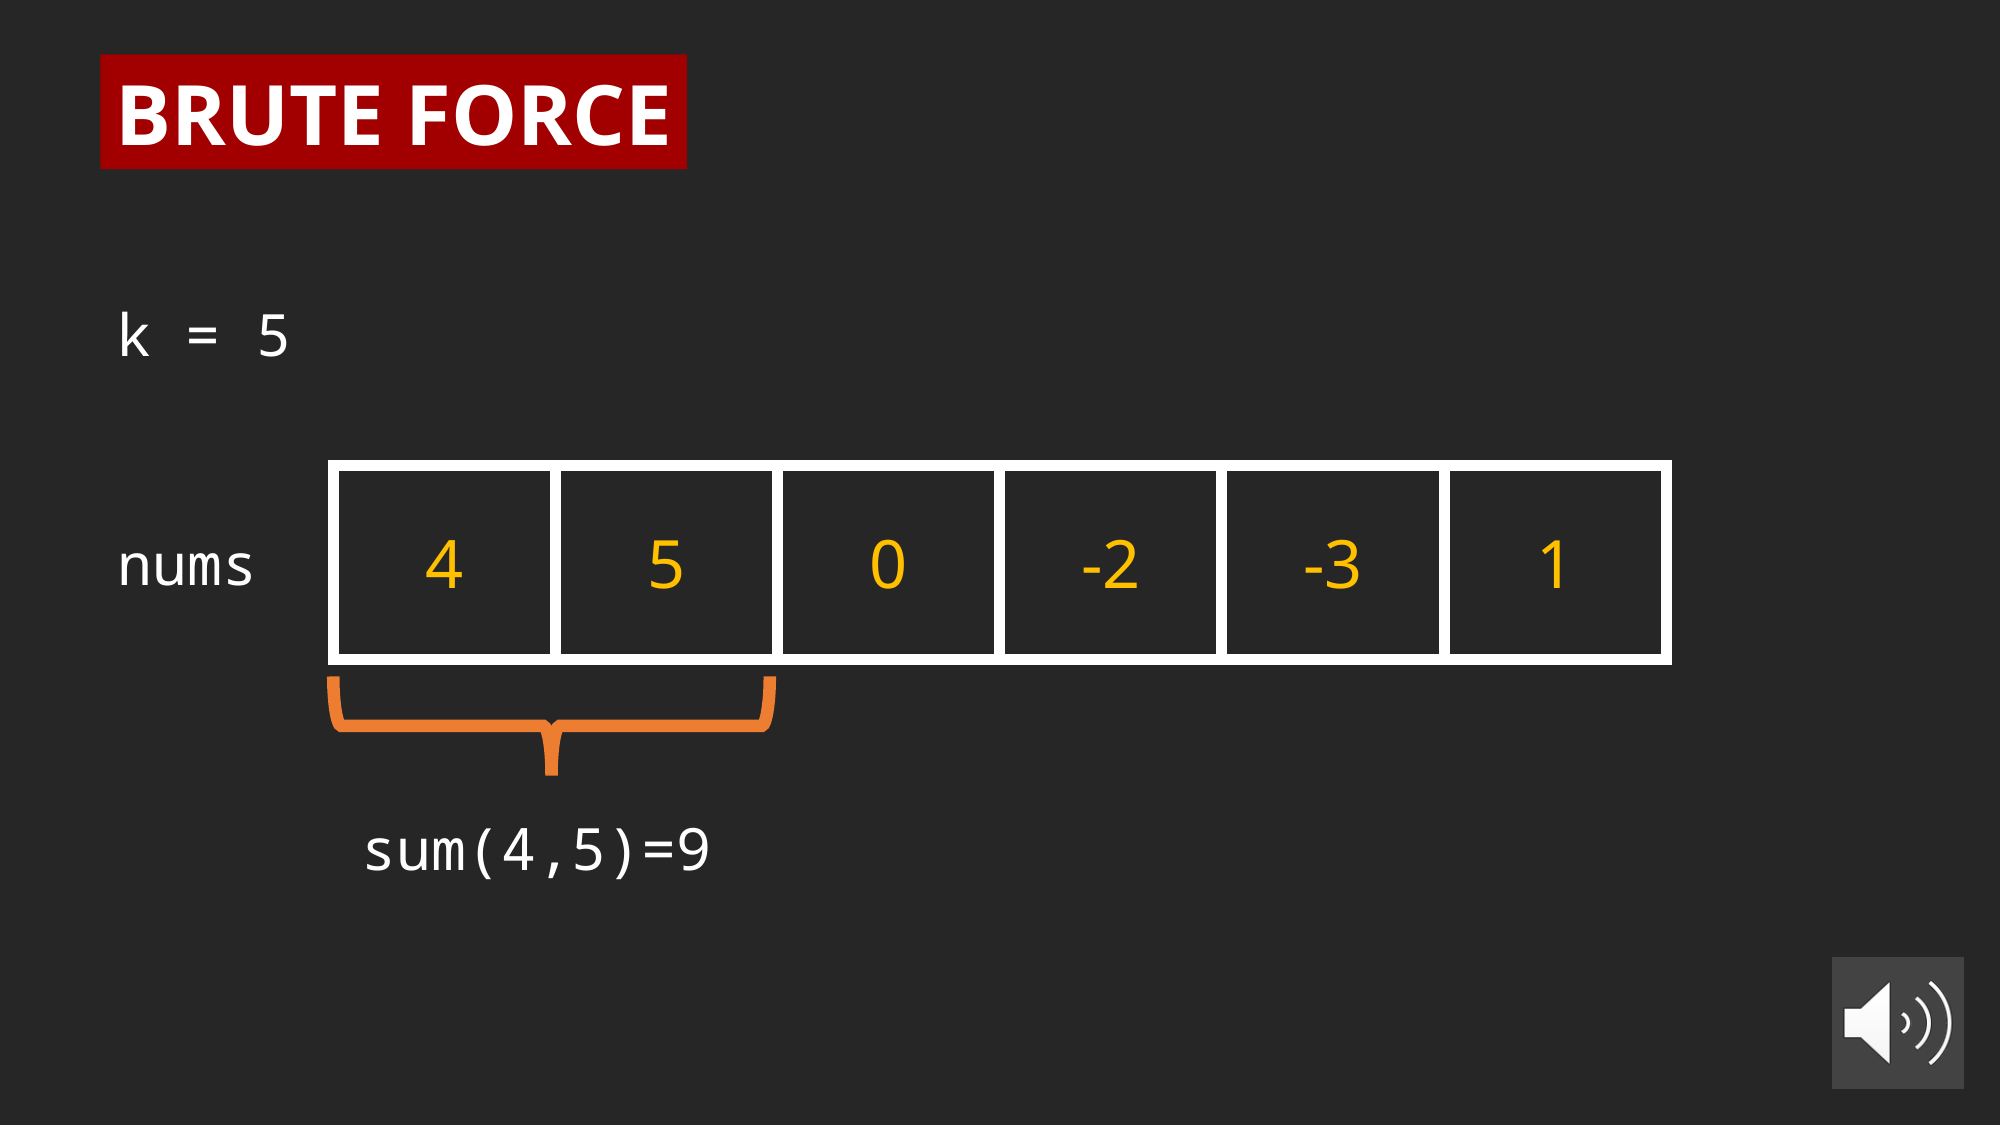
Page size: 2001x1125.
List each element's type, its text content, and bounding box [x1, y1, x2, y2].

text_box sum(4,5)=9 [250, 804, 821, 890]
table_header 1 [1450, 471, 1661, 654]
text_box nums [102, 519, 273, 605]
table_header -2 [1005, 471, 1216, 654]
table_header 0 [783, 471, 994, 654]
picture [1831, 956, 1965, 1090]
table_header 5 [561, 471, 772, 654]
text_box [332, 676, 771, 776]
table_header 4 [339, 471, 550, 654]
table_header -3 [1227, 471, 1439, 654]
text_box k = 5 [101, 290, 306, 376]
text_box BRUTE FORCE [100, 54, 687, 170]
